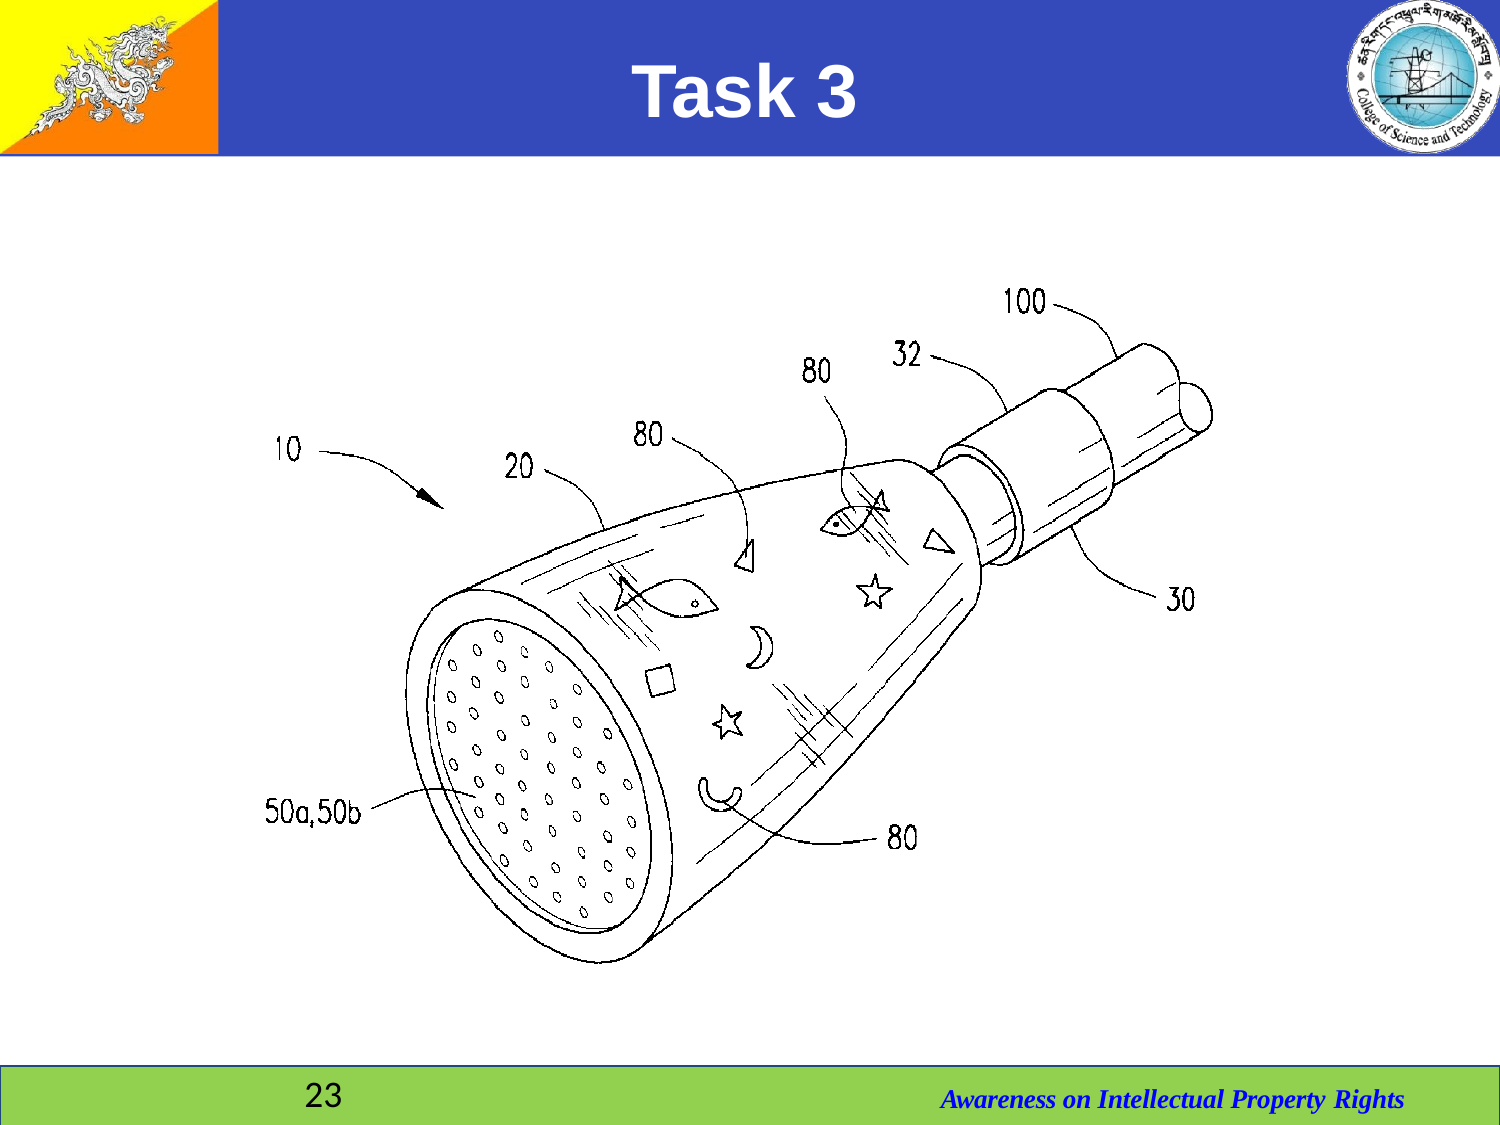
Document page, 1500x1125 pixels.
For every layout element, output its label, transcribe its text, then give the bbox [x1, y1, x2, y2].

picture [218, 262, 1251, 988]
title Task 3 [362, 40, 1125, 231]
text_box [1346, 0, 1500, 155]
text_box 23 [289, 1062, 478, 1123]
text_box [0, 0, 219, 154]
footer Awareness on Intellectual Property Rights [938, 1082, 1420, 1125]
